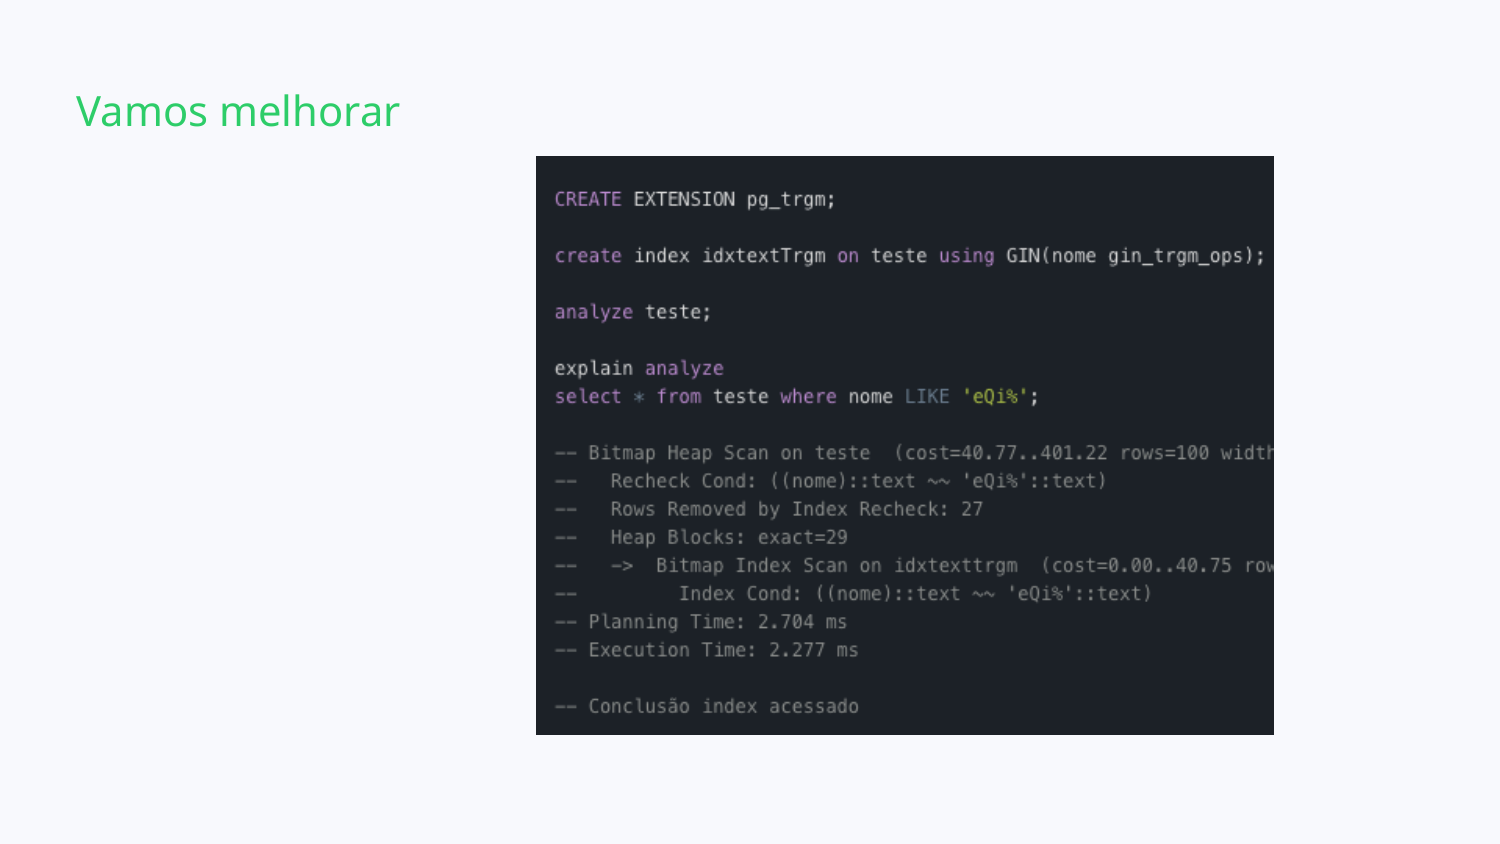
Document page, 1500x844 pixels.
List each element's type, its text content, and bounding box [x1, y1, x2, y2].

text_box Vamos melhorar [76, 84, 1214, 135]
picture [536, 156, 1275, 735]
